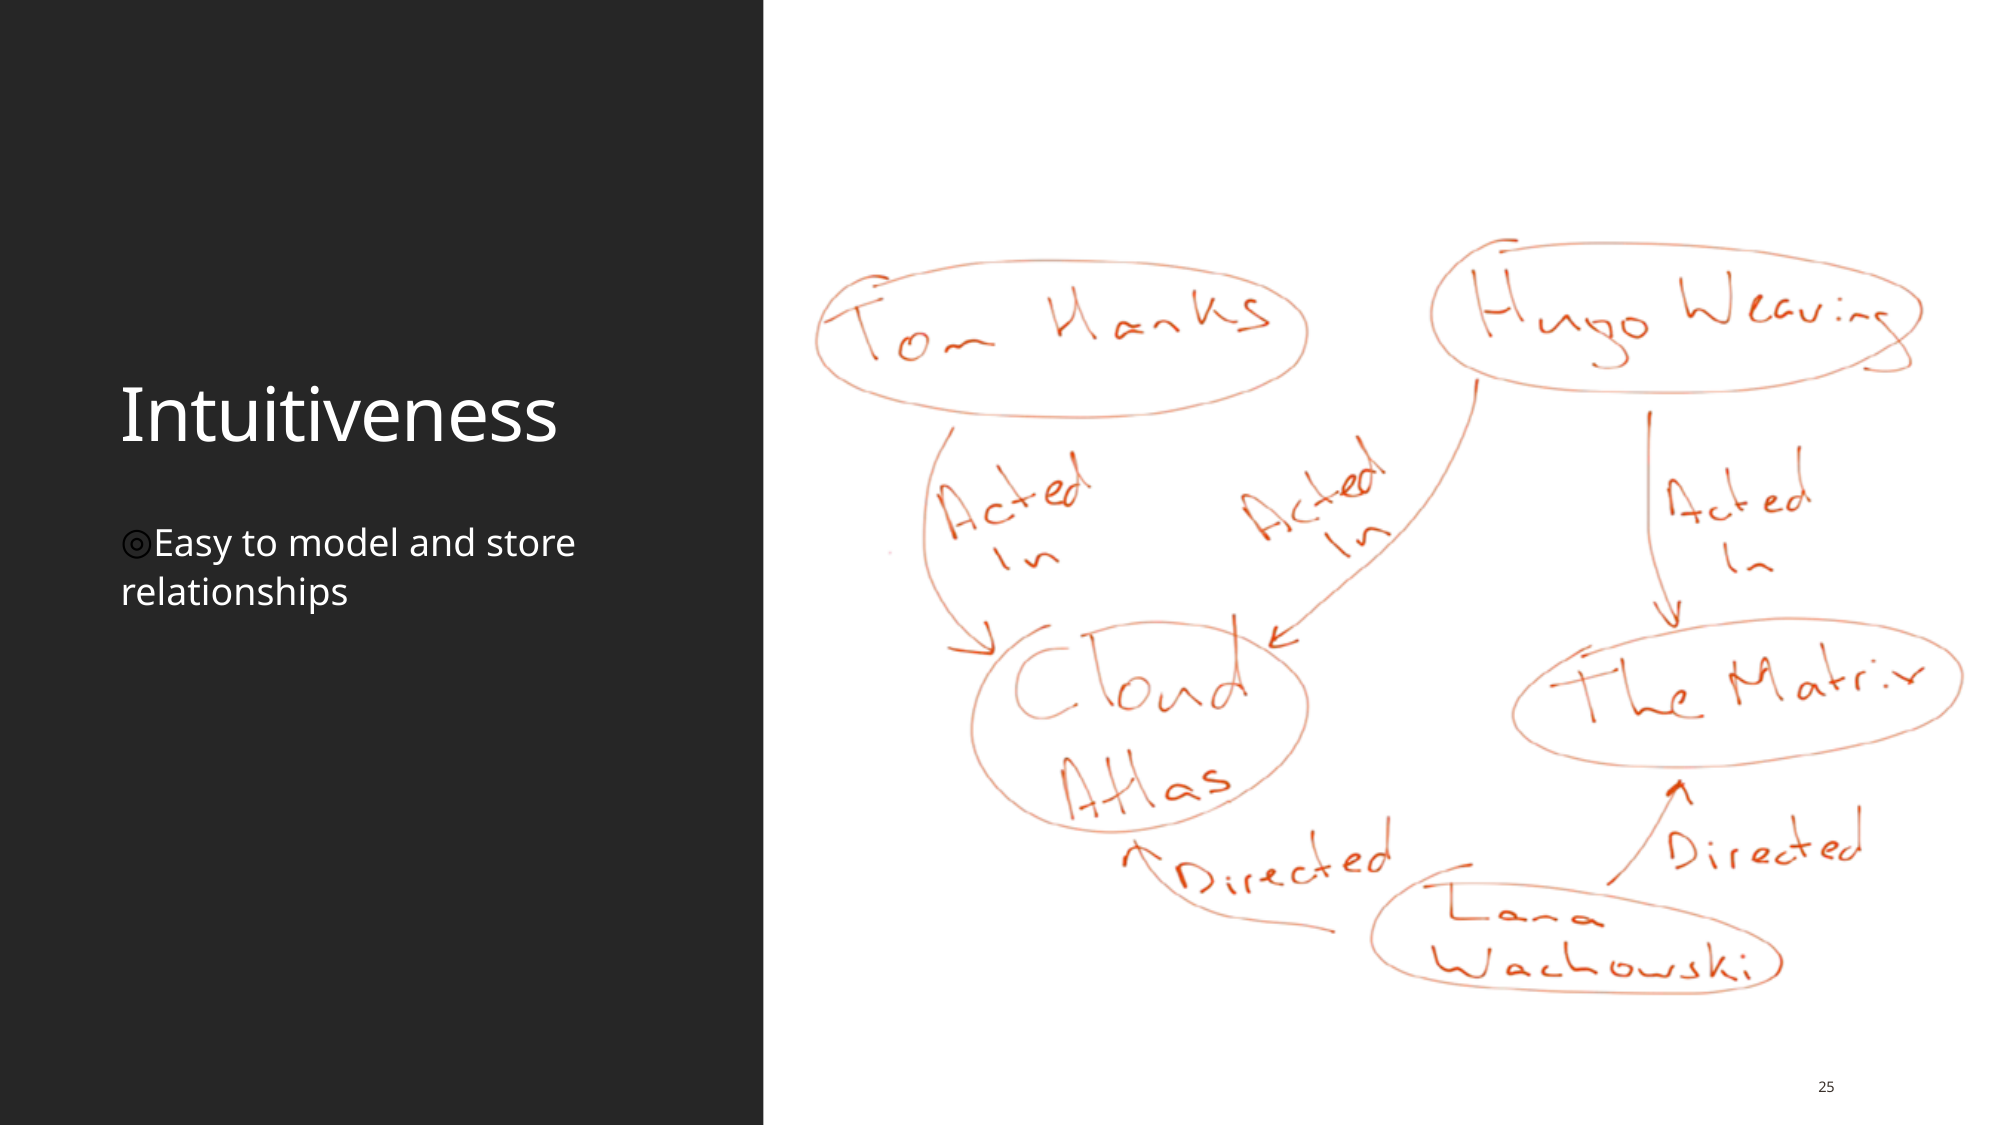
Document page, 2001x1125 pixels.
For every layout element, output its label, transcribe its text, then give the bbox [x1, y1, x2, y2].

list Easy to model and store relationships [105, 499, 683, 1002]
picture [781, 197, 1985, 1003]
slide_number 25 [1803, 1057, 1932, 1118]
title Intuitiveness [105, 128, 683, 473]
